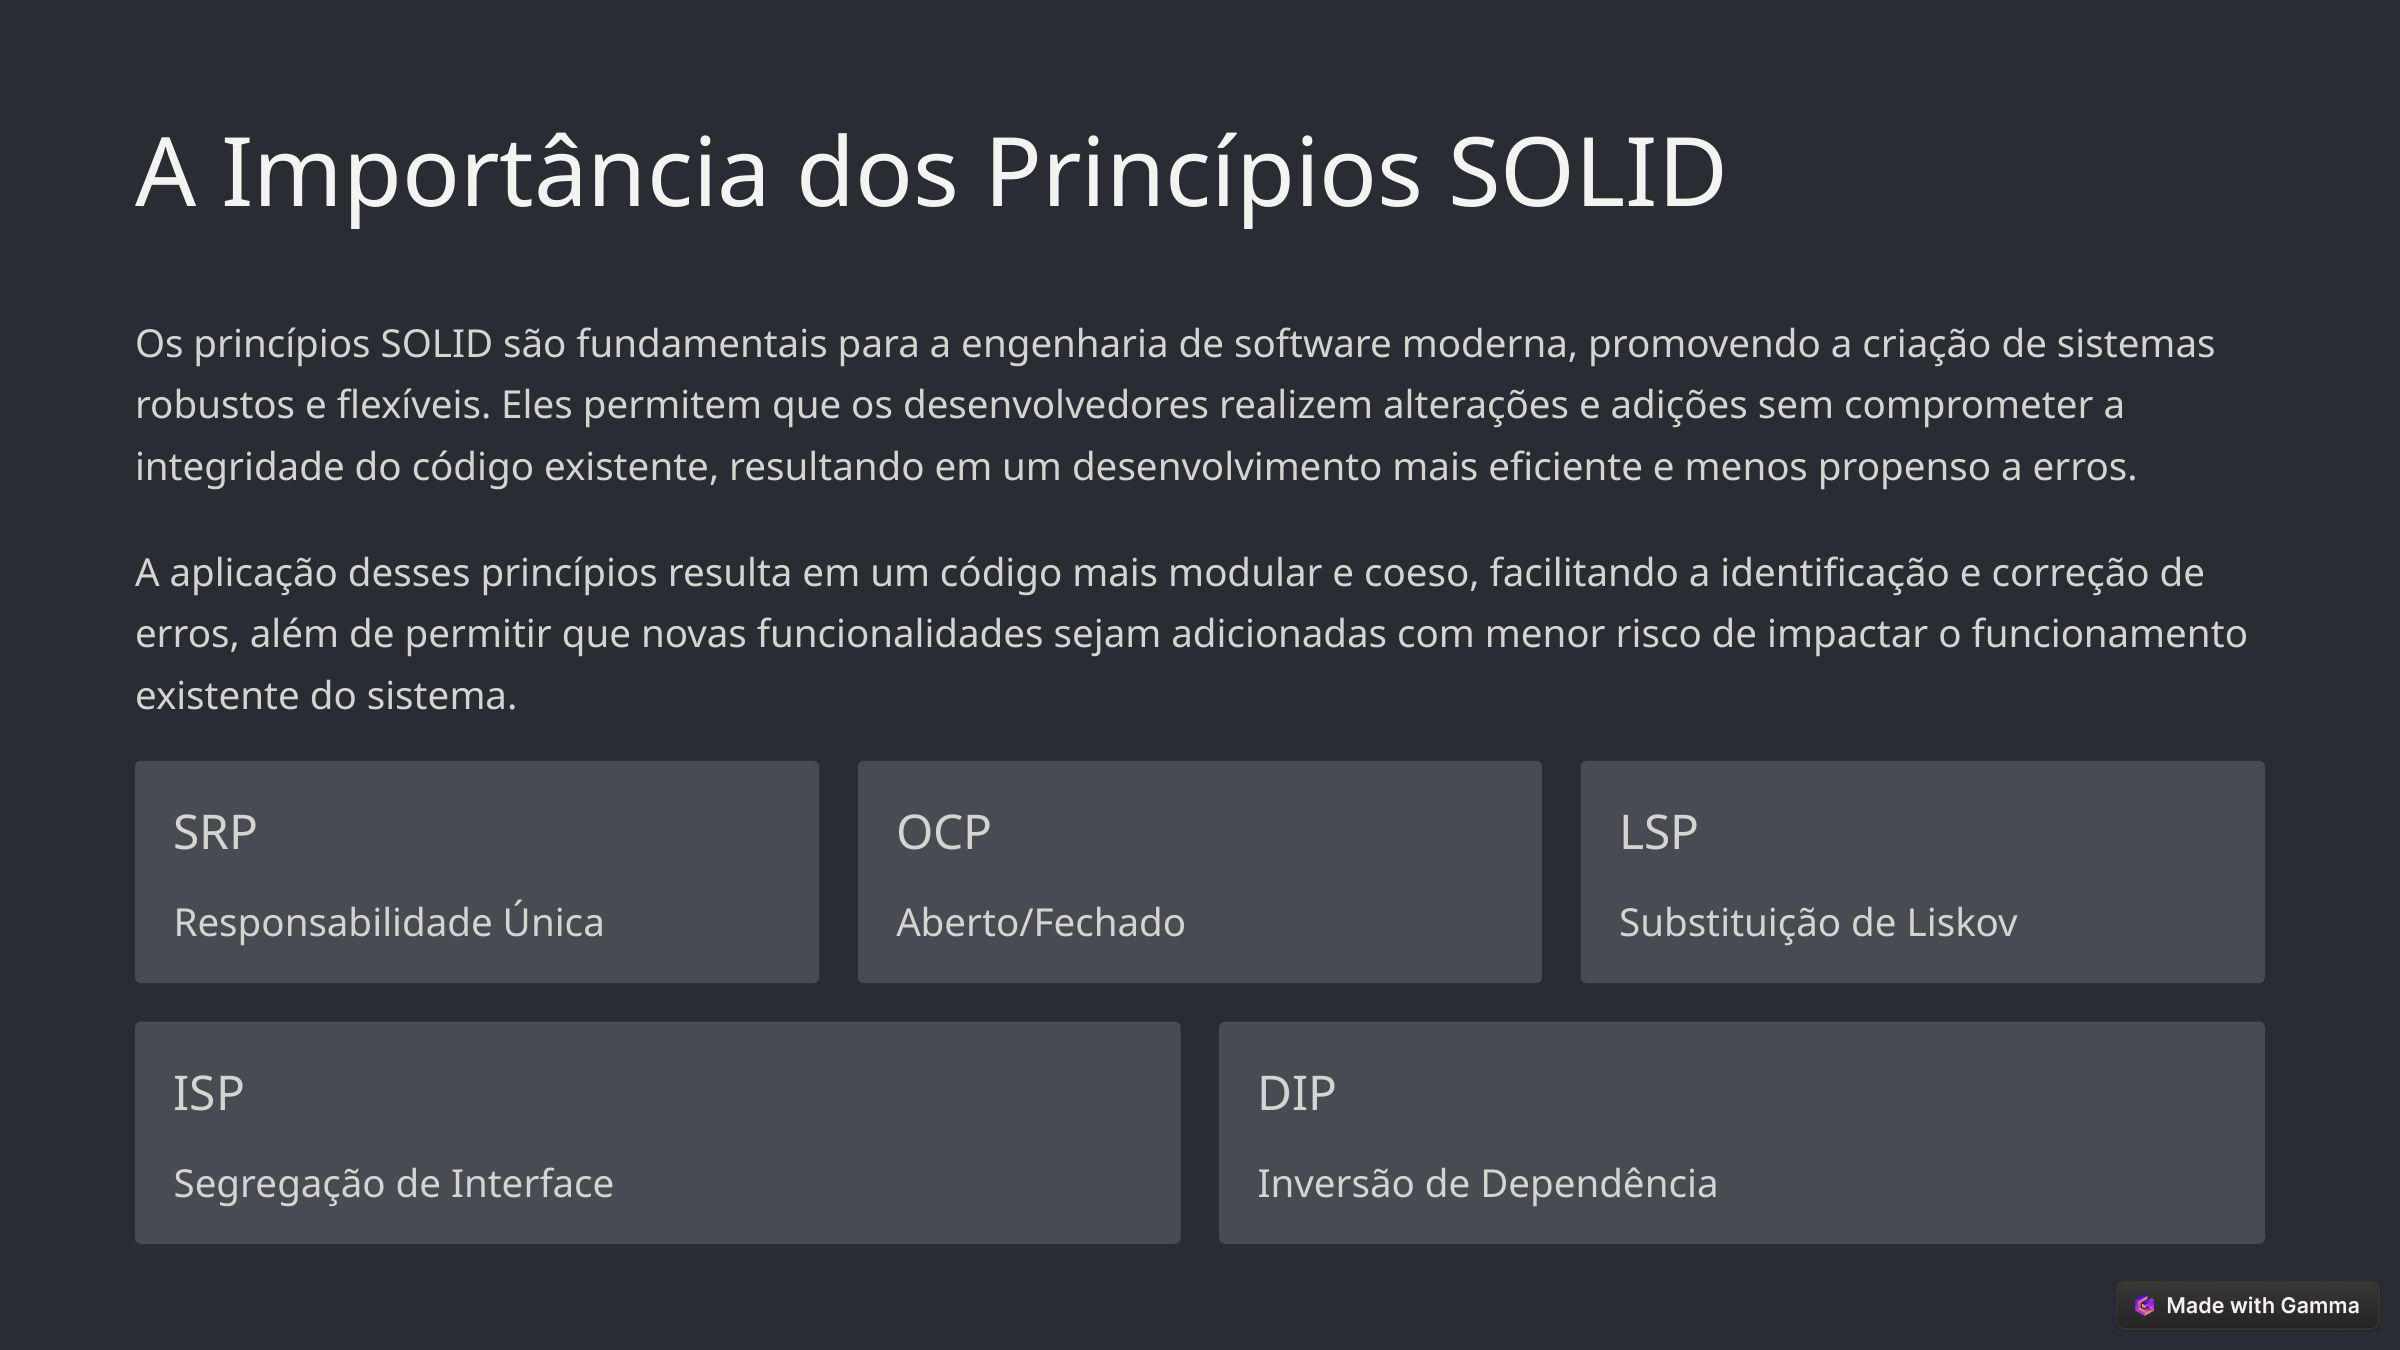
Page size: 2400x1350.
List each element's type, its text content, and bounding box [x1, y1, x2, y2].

text_box A aplicação desses princípios resulta em um código mais modular e coeso, facilitando a identificação e correção de erros, além de permitir que novas funcionalidades sejam adicionadas com menor risco de impactar o funcionamento existente do sistema. [134, 532, 2265, 718]
text_box Inversão de Dependência [1257, 1143, 2227, 1206]
text_box SRP [173, 799, 656, 860]
text_box [857, 760, 1543, 984]
text_box Os princípios SOLID são fundamentais para a engenharia de software moderna, promovendo a criação de sistemas robustos e flexíveis. Eles permitem que os desenvolvedores realizem alterações e adições sem comprometer a integridade do código existente, resultando em um desenvolvimento mais eficiente e menos propenso a erros. [134, 303, 2265, 489]
text_box DIP [1257, 1060, 1740, 1121]
text_box [1219, 1021, 2265, 1244]
text_box ISP [173, 1060, 656, 1121]
text_box [134, 760, 820, 984]
text_box Substituição de Liskov [1619, 882, 2227, 945]
text_box OCP [896, 799, 1379, 860]
text_box A Importância dos Princípios SOLID [135, 106, 1714, 227]
text_box LSP [1619, 799, 2102, 860]
text_box Segregação de Interface [173, 1143, 1143, 1206]
picture [2106, 1271, 2389, 1339]
text_box [1580, 760, 2266, 984]
text_box Responsabilidade Única [173, 882, 781, 945]
text_box [134, 1021, 1181, 1244]
text_box Aberto/Fechado [896, 882, 1504, 945]
